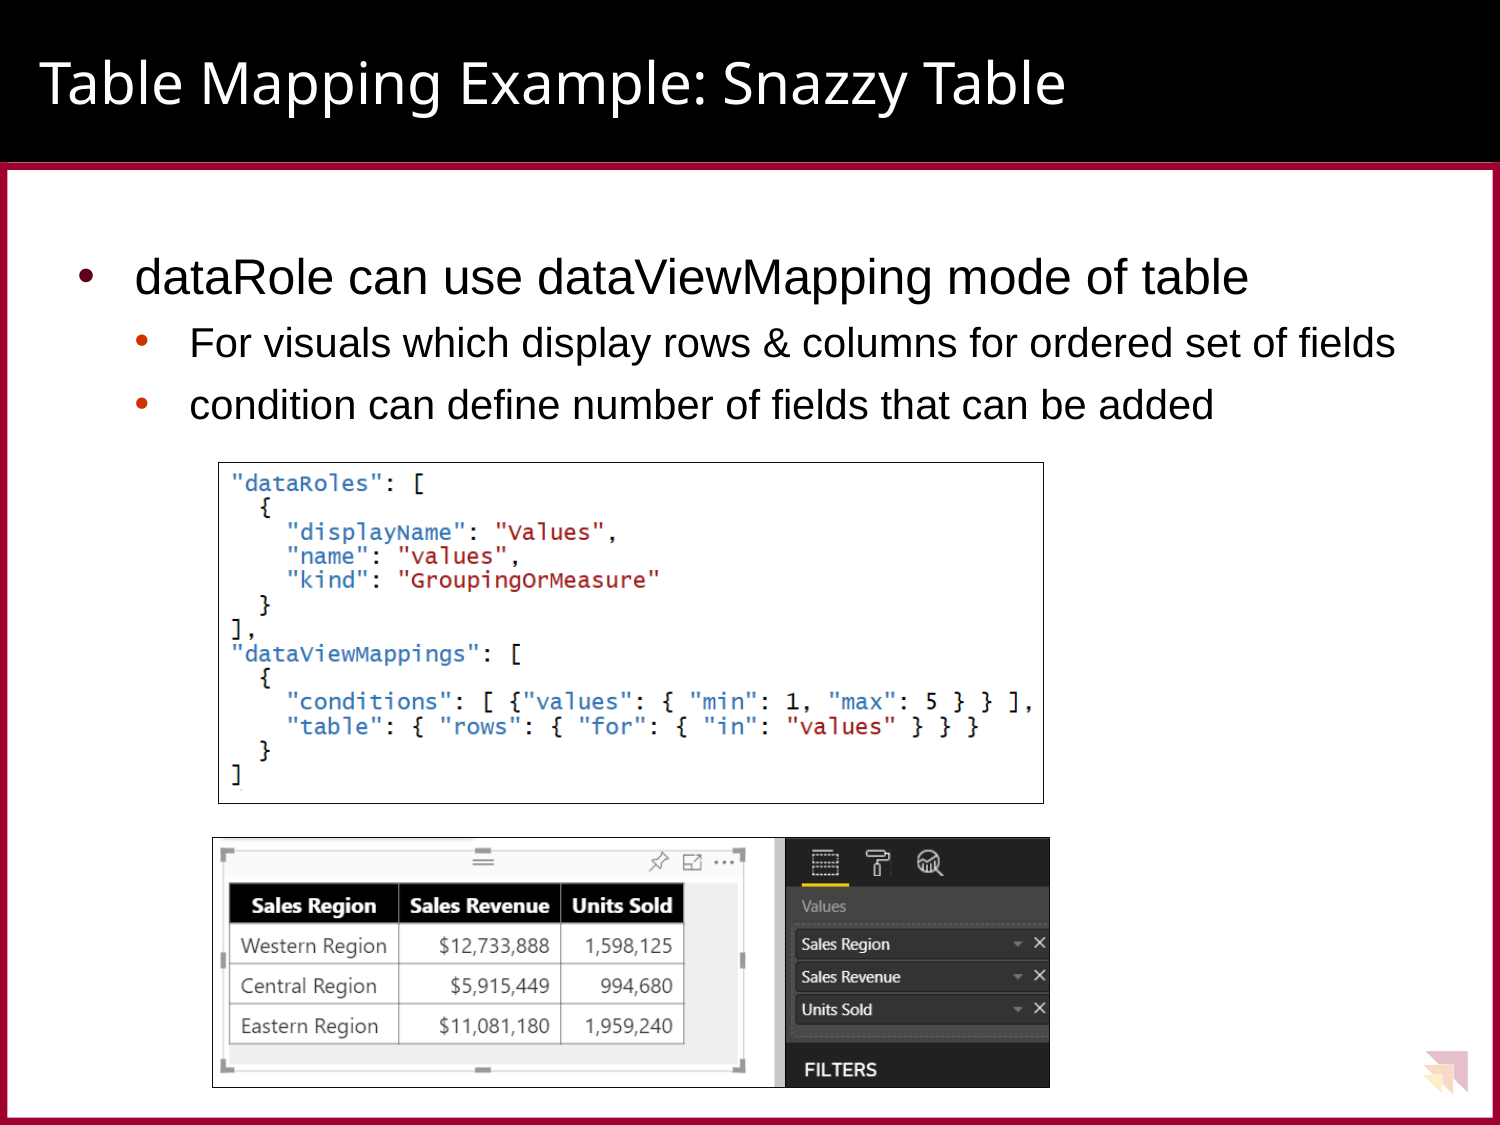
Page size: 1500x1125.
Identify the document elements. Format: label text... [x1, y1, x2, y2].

list dataRole can use dataViewMapping mode of table For visuals which display rows & columns for ordered set of fields condition can define number of fields that can be added [62, 237, 1438, 1088]
title Table Mapping Example: Snazzy Table [24, 12, 1438, 150]
picture [217, 462, 1045, 805]
picture [212, 837, 1050, 1088]
